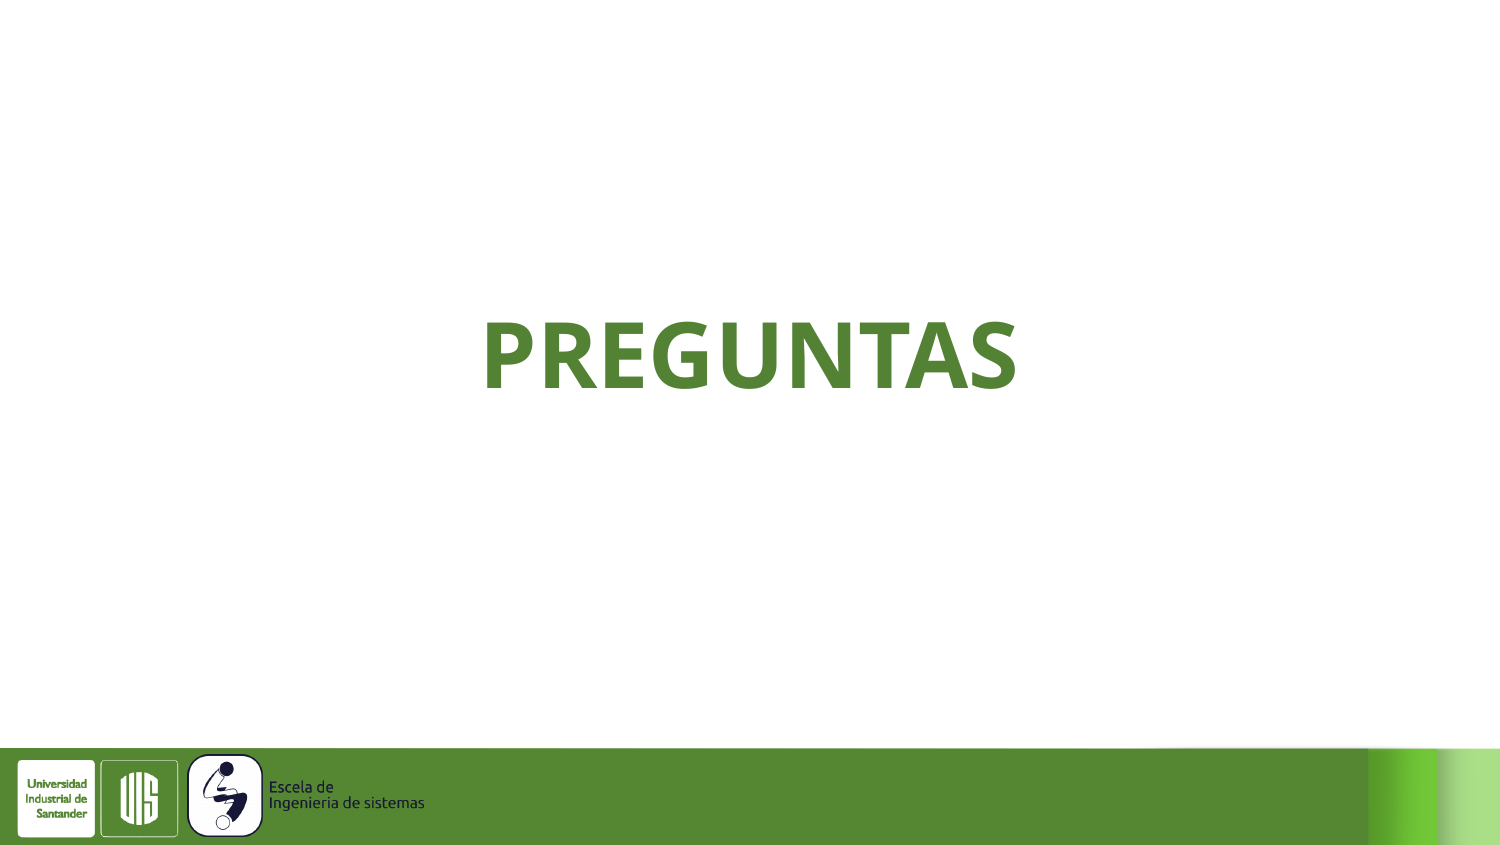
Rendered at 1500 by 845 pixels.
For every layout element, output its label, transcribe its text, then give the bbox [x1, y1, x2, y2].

title PREGUNTAS [103, 277, 1397, 441]
picture [0, 0, 1500, 845]
